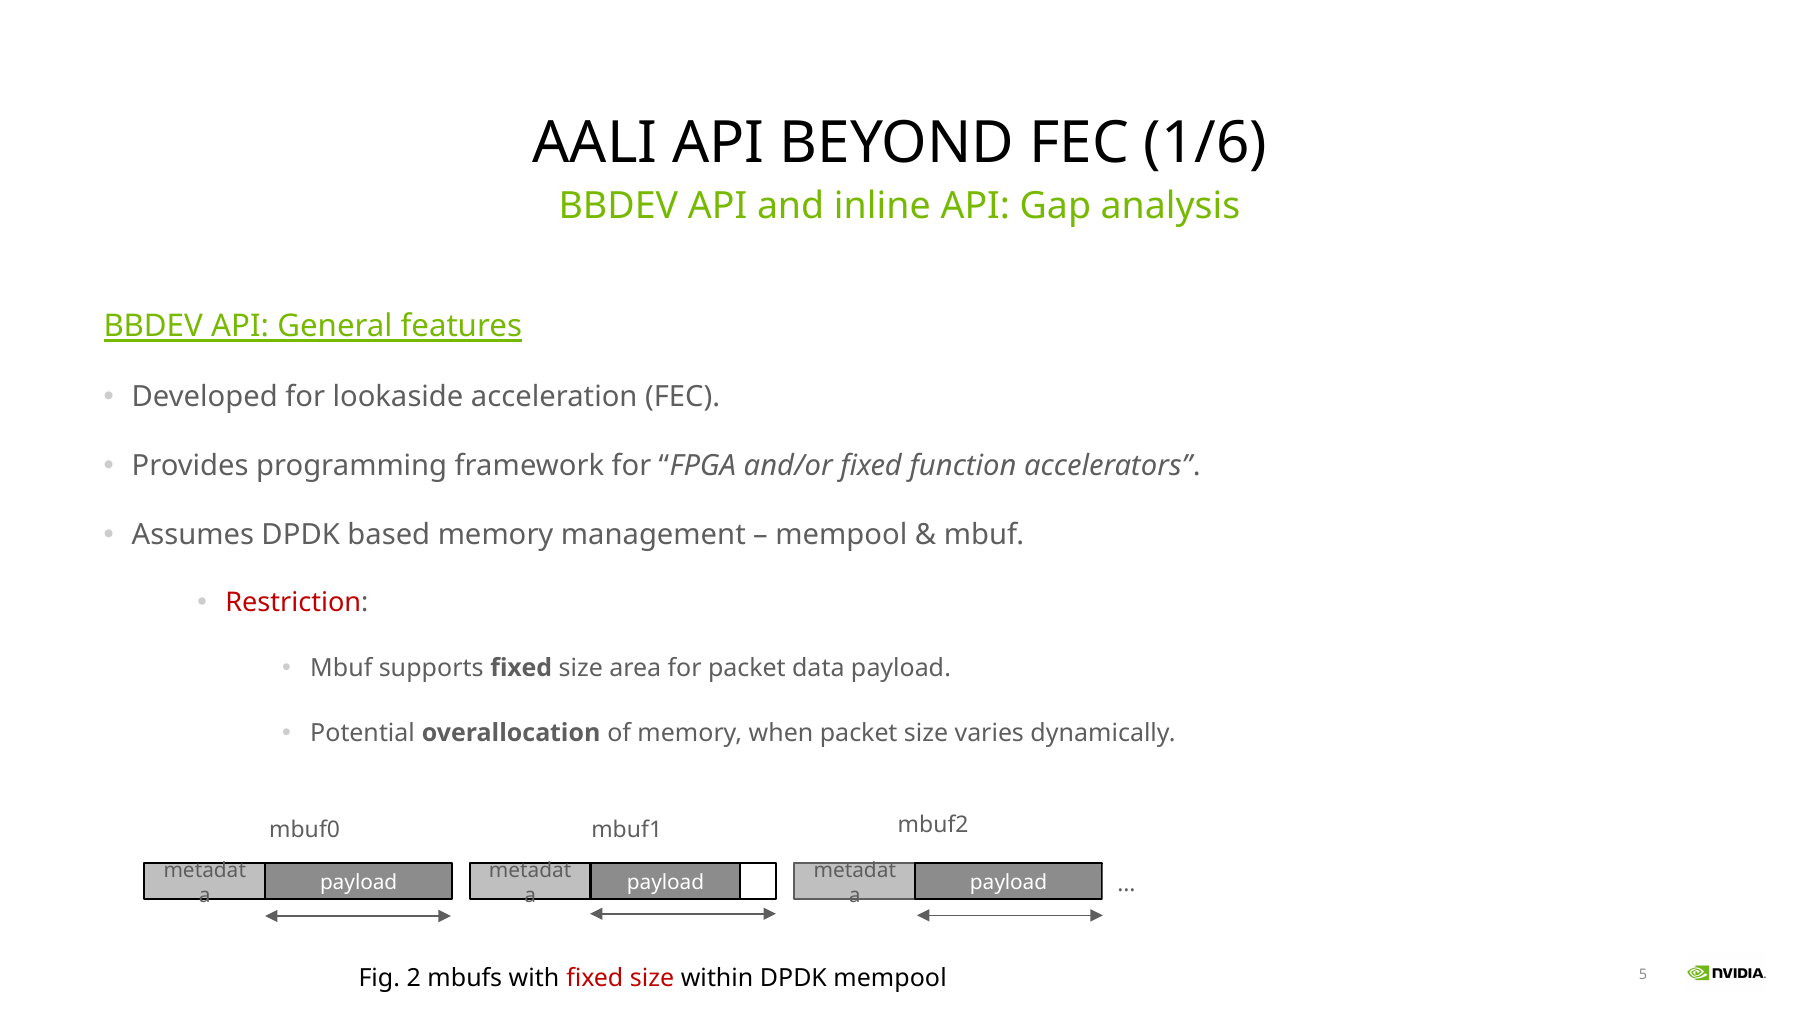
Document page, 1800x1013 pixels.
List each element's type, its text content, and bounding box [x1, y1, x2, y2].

title AALI API beyond fec (1/6) [81, 85, 1719, 178]
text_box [144, 805, 1145, 917]
list BBDEV API: General features Developed for lookaside acceleration (FEC). Provides programming framework for “FPGA and/or fixed function accelerators”. Assumes DPDK based memory management – mempool & mbuf. Restriction: Mbuf supports fixed size area for packet data payload. Potential overallocation of memory, when packet size varies dynamically. [88, 302, 1780, 765]
list BBDEV API and inline API: Gap analysis [81, 178, 1719, 265]
picture [1687, 953, 1766, 993]
text_box Fig. 2 mbufs with fixed size within DPDK mempool [306, 955, 1006, 1001]
